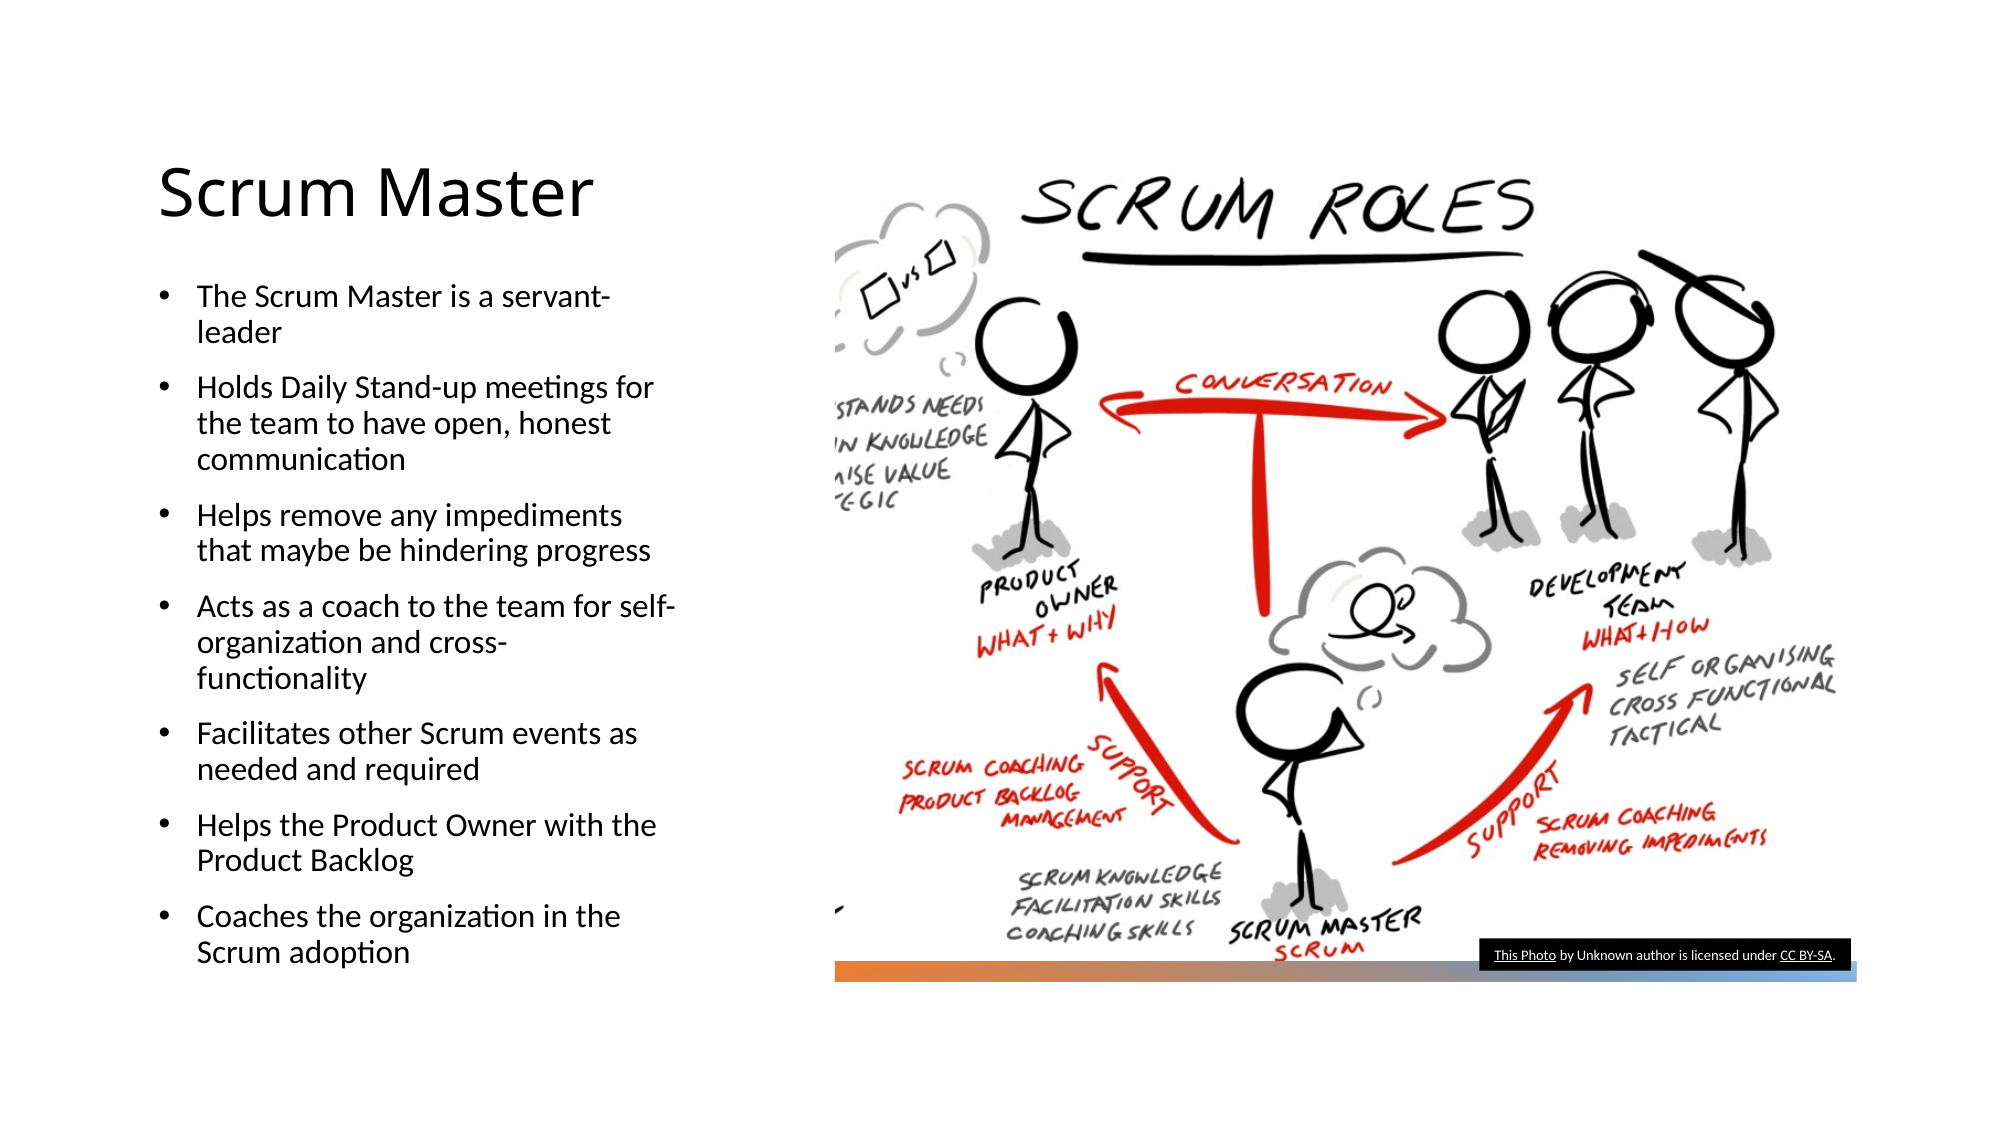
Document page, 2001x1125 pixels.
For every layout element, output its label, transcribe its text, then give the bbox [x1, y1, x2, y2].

picture [834, 143, 1856, 961]
list The Scrum Master is a servant-leader Holds Daily Stand-up meetings for the team to have open, honest communication Helps remove any impediments that maybe be hindering progress Acts as a coach to the team for self-organization and cross-functionality Facilitates other Scrum events as needed and required Helps the Product Owner with the Product Backlog Coaches the organization in the Scrum adoption [143, 271, 693, 982]
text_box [834, 961, 1857, 982]
title Scrum Master [143, 121, 727, 319]
